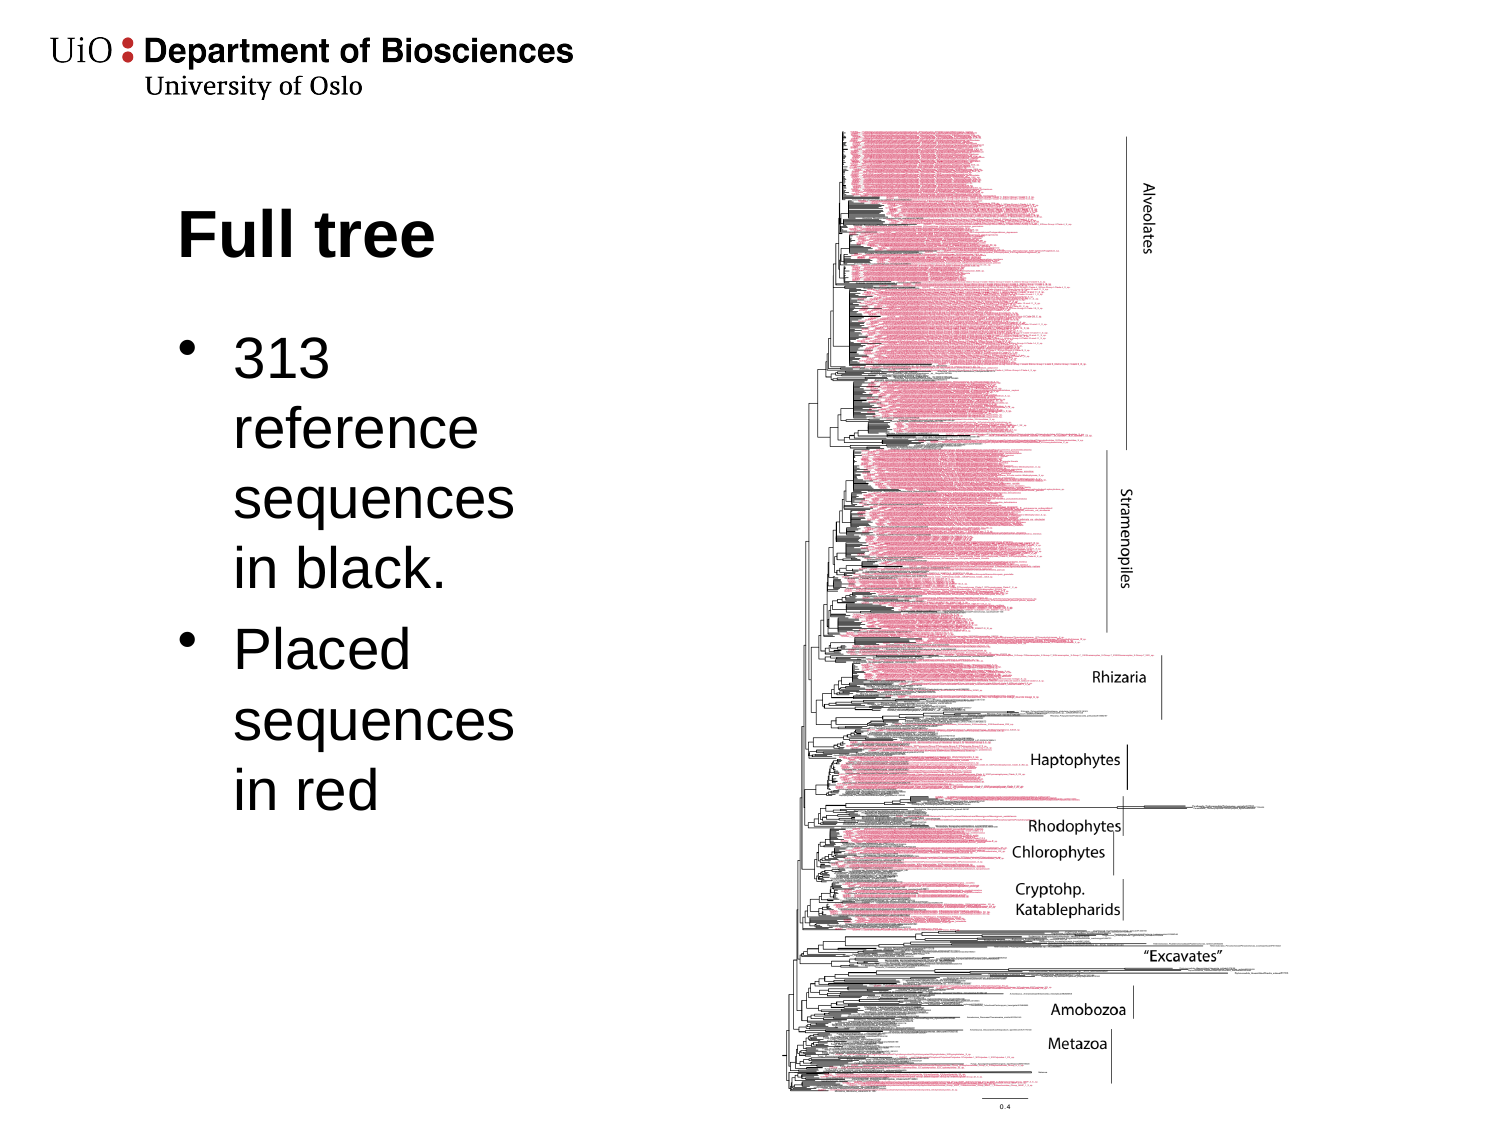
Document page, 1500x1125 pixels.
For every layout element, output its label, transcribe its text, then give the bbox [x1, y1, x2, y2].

picture [777, 126, 1465, 1115]
picture [50, 37, 573, 100]
list 313 reference sequences in black. Placed sequences in red [162, 312, 584, 988]
title Full tree [162, 137, 772, 325]
